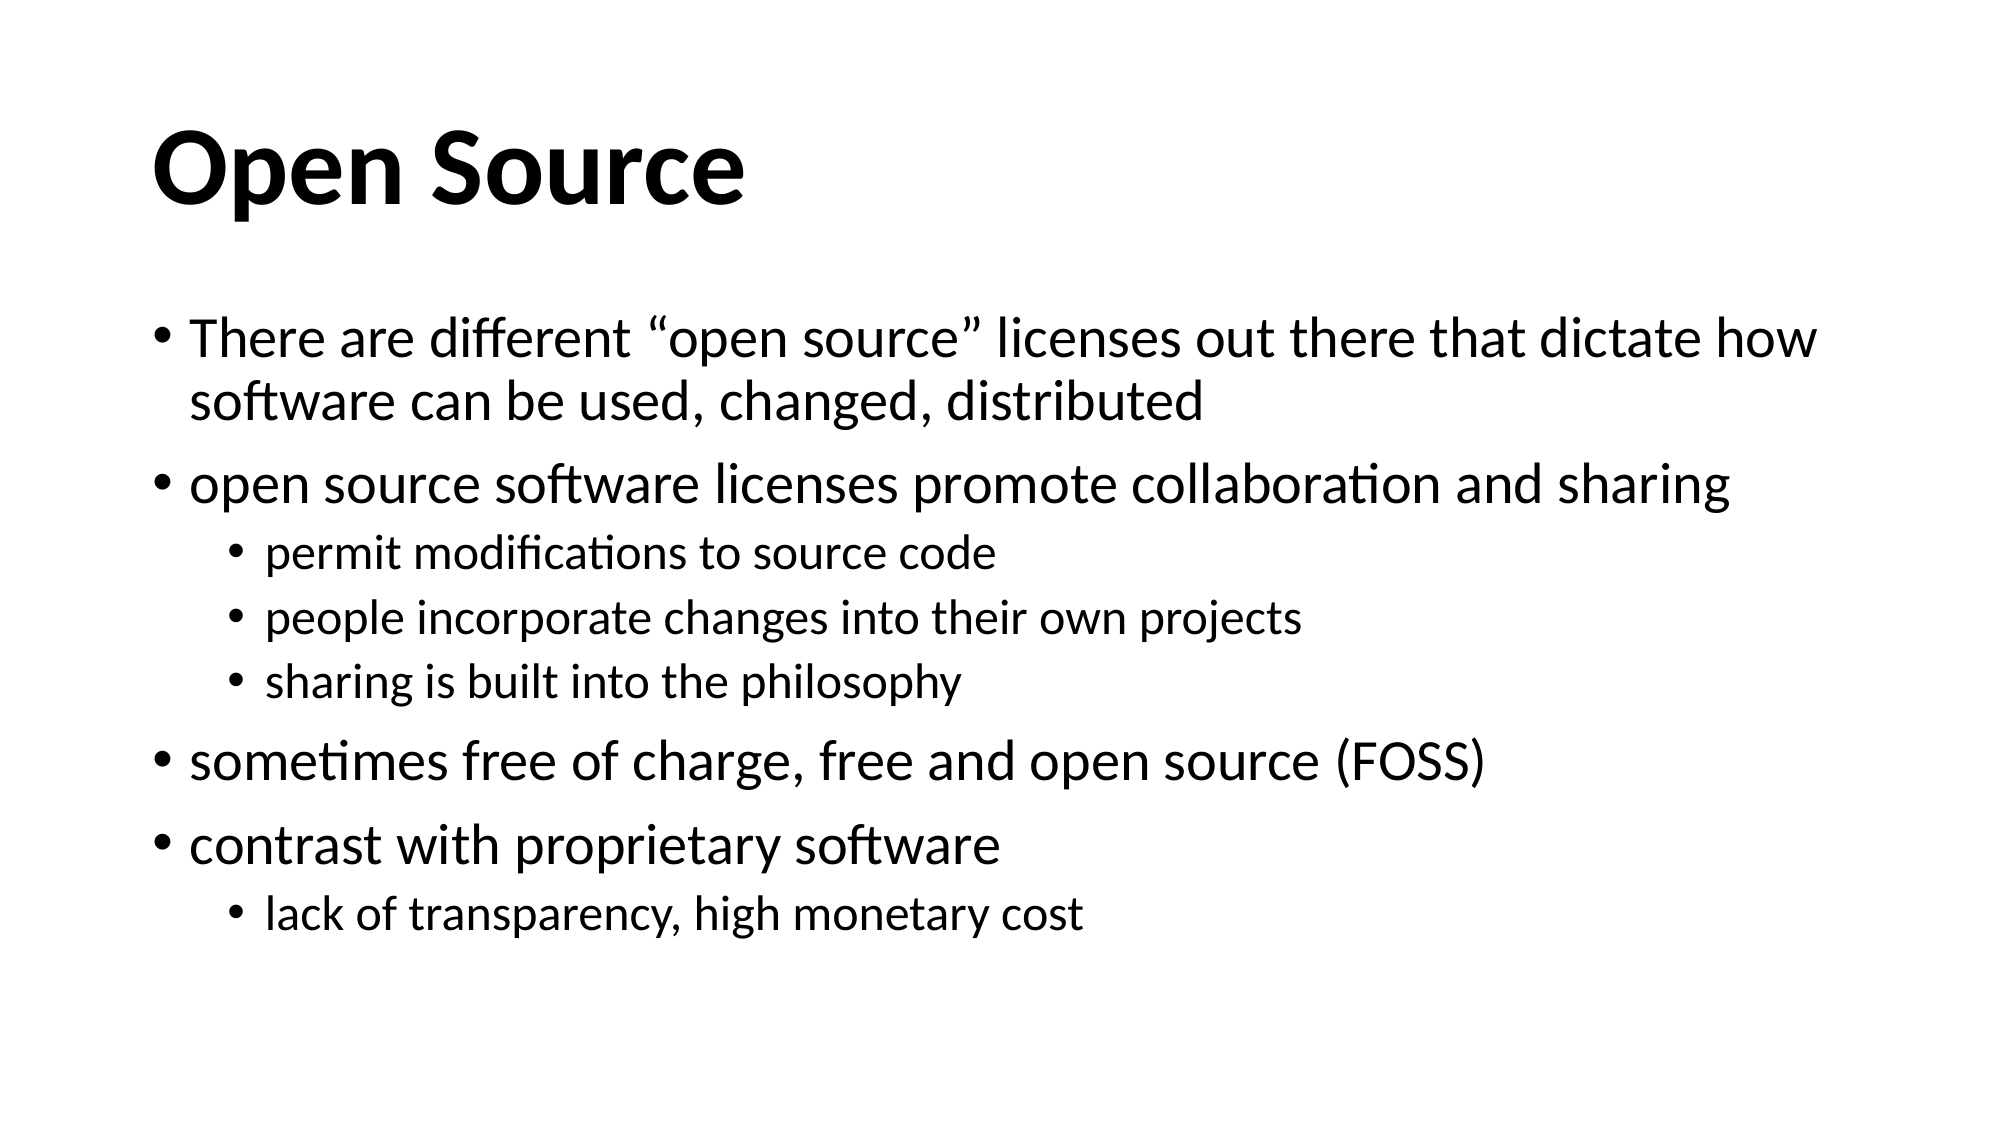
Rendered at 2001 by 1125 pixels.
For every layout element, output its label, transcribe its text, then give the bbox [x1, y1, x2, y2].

title Open Source [137, 59, 1863, 278]
list There are different “open source” licenses out there that dictate how software can be used, changed, distributed open source software licenses promote collaboration and sharing permit modifications to source code people incorporate changes into their own projects sharing is built into the philosophy sometimes free of charge, free and open source (FOSS) contrast with proprietary software lack of transparency, high monetary cost [137, 299, 1863, 1014]
